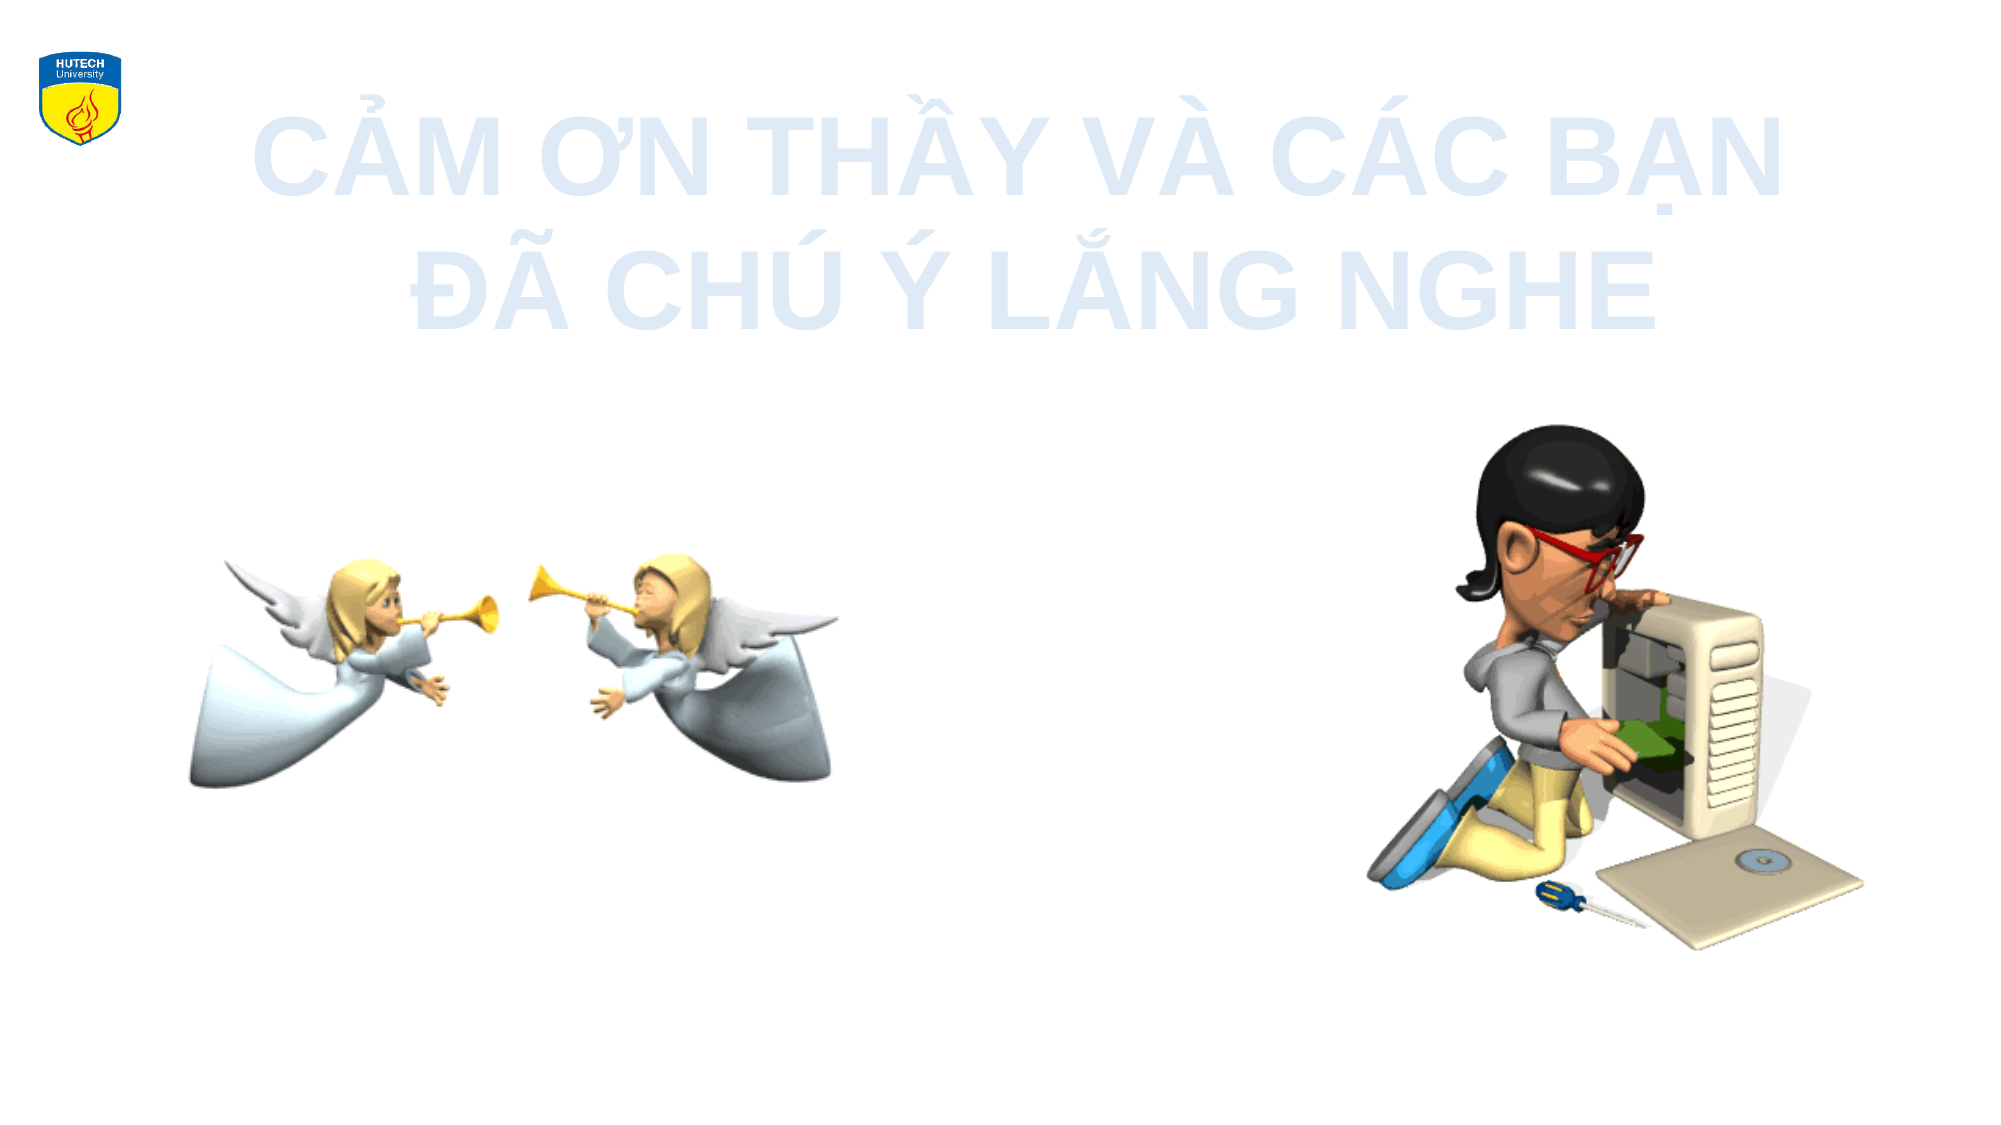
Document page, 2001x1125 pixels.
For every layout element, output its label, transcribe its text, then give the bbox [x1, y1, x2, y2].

picture [1336, 417, 1884, 965]
picture [159, 467, 859, 855]
text_box CẢM ƠN THẦY VÀ CÁC BẠN ĐÃ CHÚ Ý LẮNG NGHE [235, 75, 1835, 361]
picture [34, 47, 125, 150]
